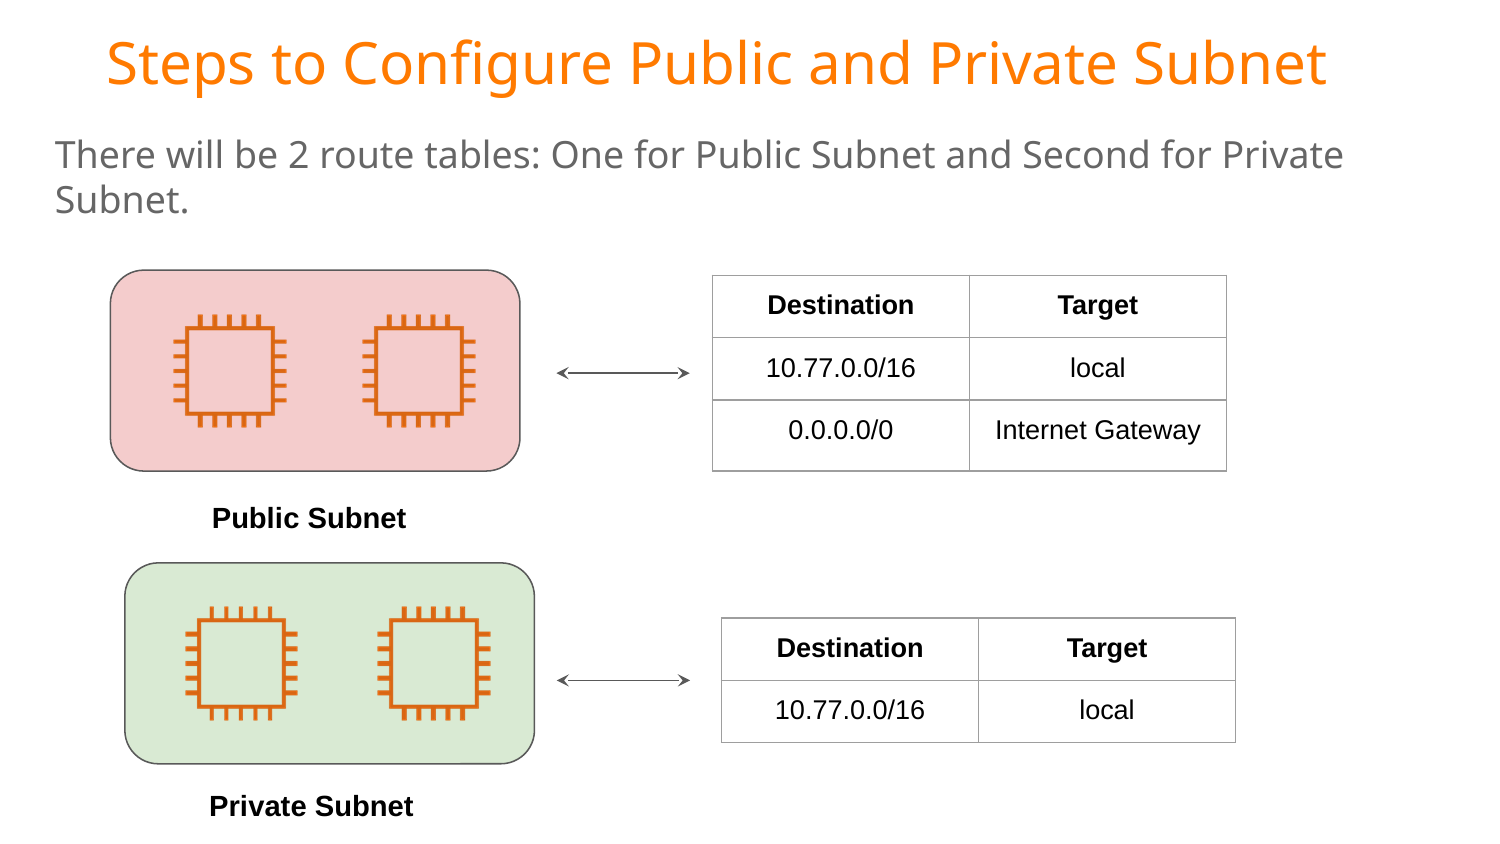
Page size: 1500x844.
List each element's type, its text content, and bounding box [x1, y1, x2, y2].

text_box There will be 2 route tables: One for Public Subnet and Second for Private Subnet. [39, 116, 1439, 312]
text_box Private Subnet [161, 772, 456, 838]
subtitle Steps to Configure Public and Private Subnet [10, 11, 1424, 117]
picture [360, 311, 478, 430]
table_header Destination [713, 276, 969, 337]
text_box [110, 270, 520, 472]
text_box Public Subnet [196, 484, 492, 550]
table_header Target [970, 276, 1226, 337]
table_cell local [979, 681, 1235, 742]
table_cell Internet Gateway [970, 401, 1226, 470]
picture [171, 311, 288, 430]
table_cell 0.0.0.0/0 [713, 401, 969, 470]
table_cell 10.77.0.0/16 [713, 338, 969, 399]
table_cell local [970, 338, 1226, 399]
text_box [124, 562, 535, 764]
picture [182, 604, 300, 722]
table_header Destination [722, 619, 978, 680]
table_header Target [979, 619, 1235, 680]
table_cell 10.77.0.0/16 [722, 681, 978, 742]
picture [375, 604, 492, 722]
